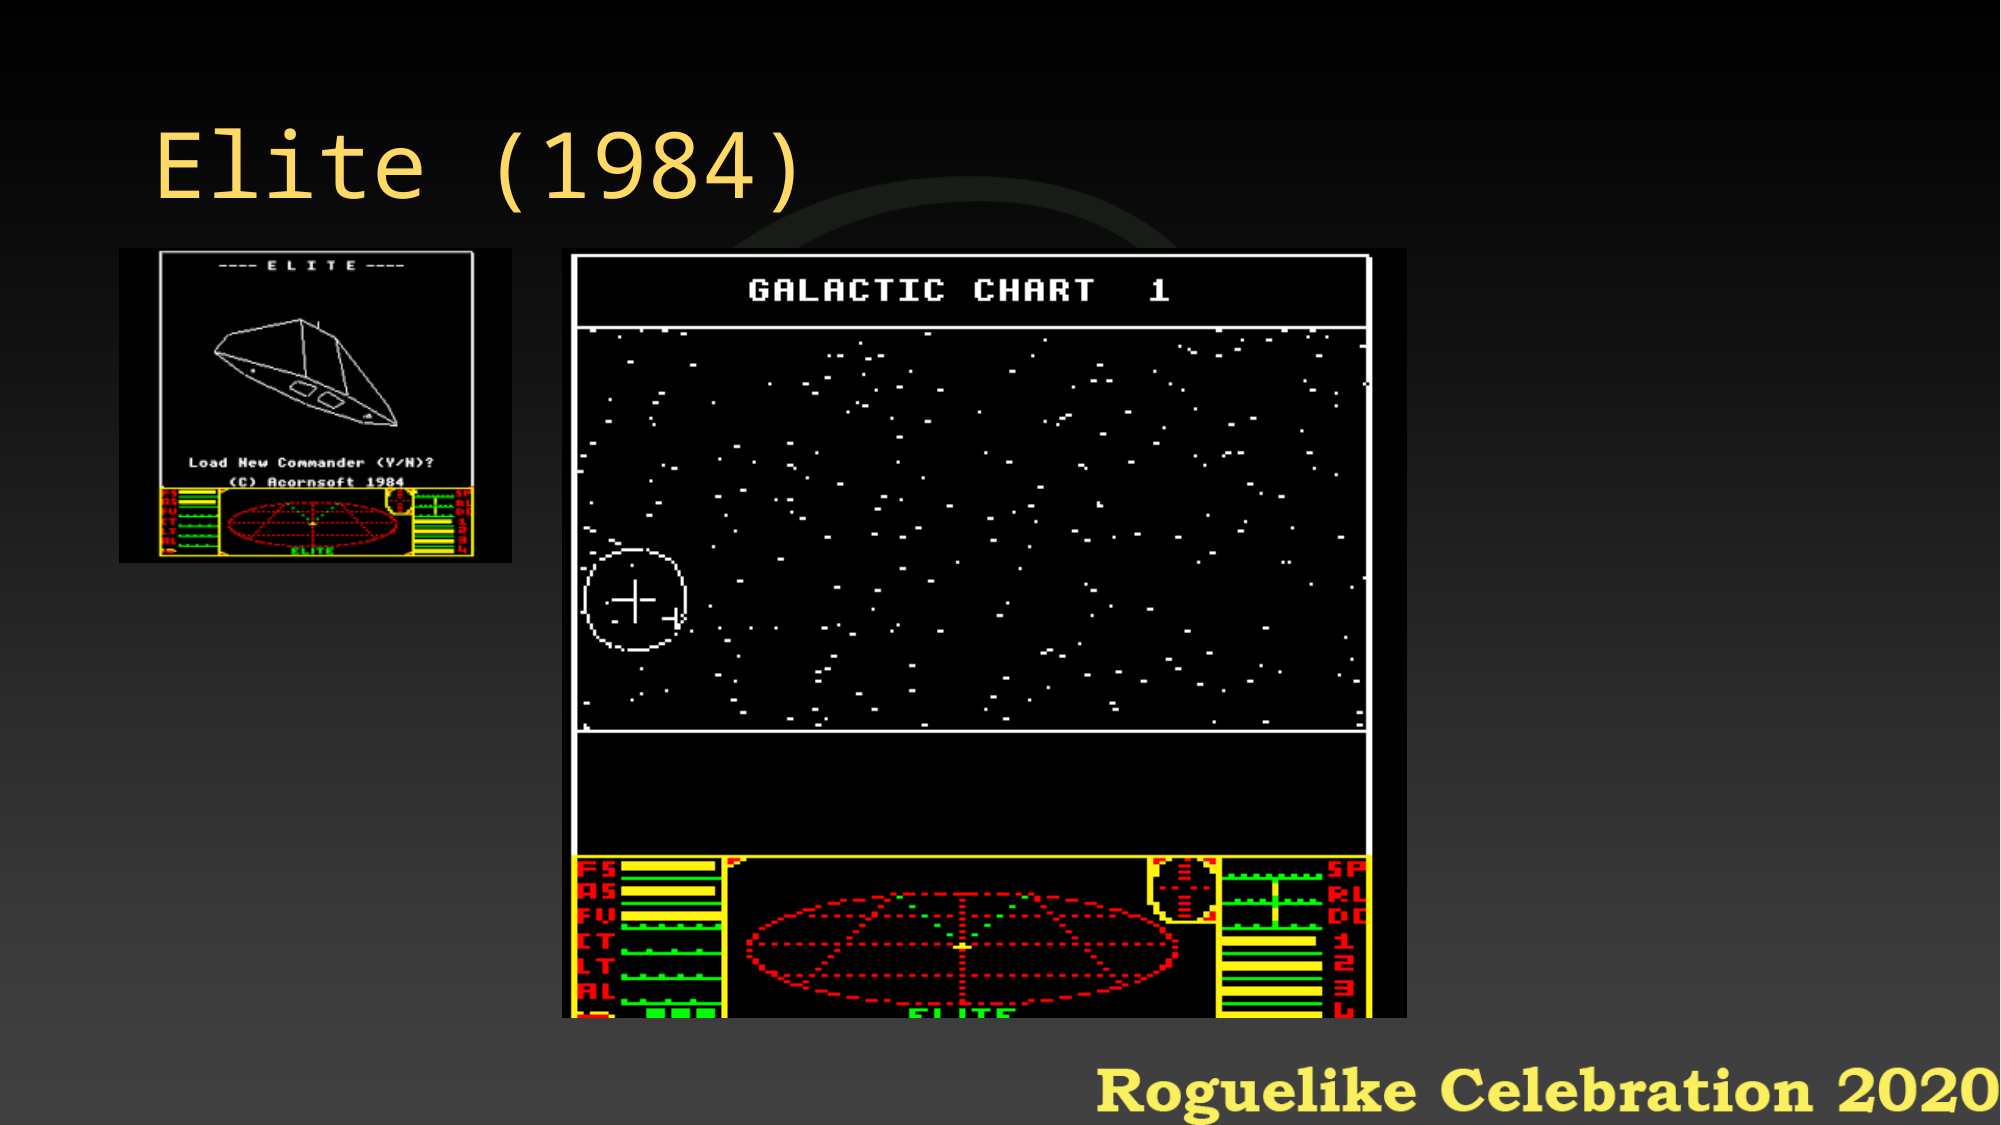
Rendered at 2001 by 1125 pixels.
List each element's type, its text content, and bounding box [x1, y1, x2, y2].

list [119, 248, 512, 563]
picture [0, 0, 2001, 1125]
title Elite (1984) [137, 59, 1863, 278]
